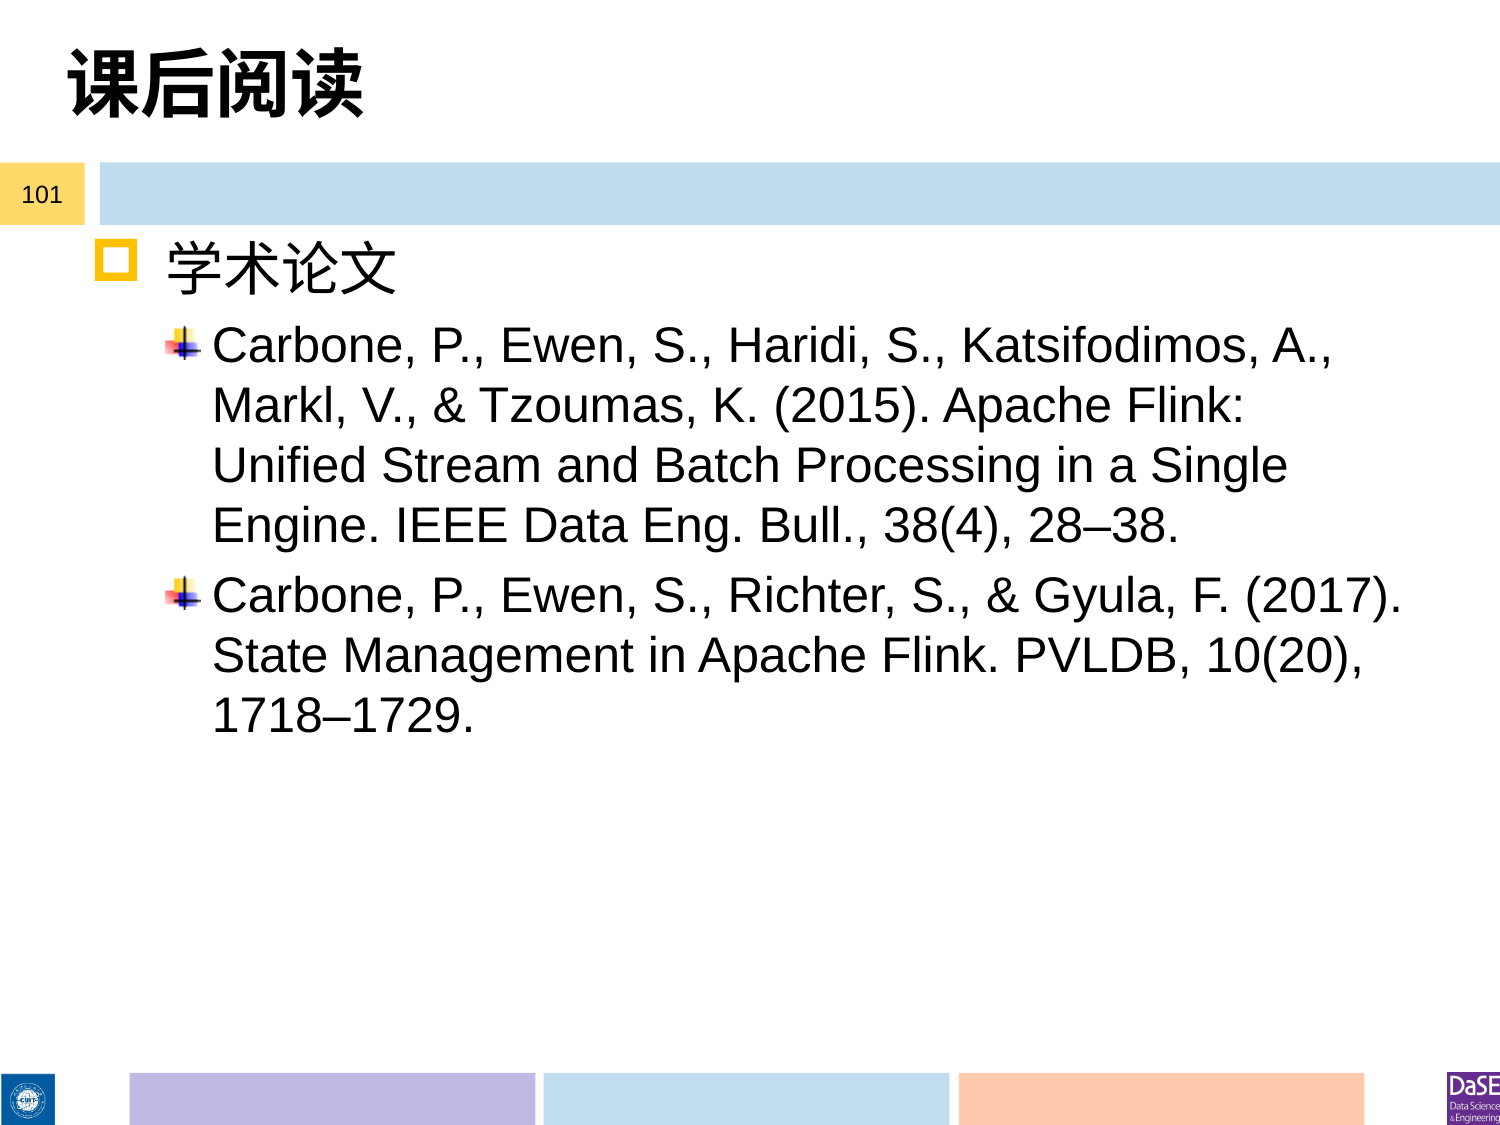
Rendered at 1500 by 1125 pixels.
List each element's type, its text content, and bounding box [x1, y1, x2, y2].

picture [0, 1072, 56, 1125]
picture [165, 574, 201, 610]
title 课后阅读 [50, 0, 1459, 175]
list 学术论文 Carbone, P., Ewen, S., Haridi, S., Katsifodimos, A., Markl, V., & Tzoumas, K. (2015). Apache Flink: Unified Stream and Batch Processing in a Single Engine. IEEE Data Eng. Bull., 38(4), 28–38. Carbone, P., Ewen, S., Richter, S., & Gyula, F. (2017). State Management in Apache Flink. PVLDB, 10(20), 1718–1729. [75, 224, 1425, 1005]
picture [165, 324, 201, 360]
picture [1447, 1072, 1500, 1125]
slide_number 101 [0, 162, 85, 225]
